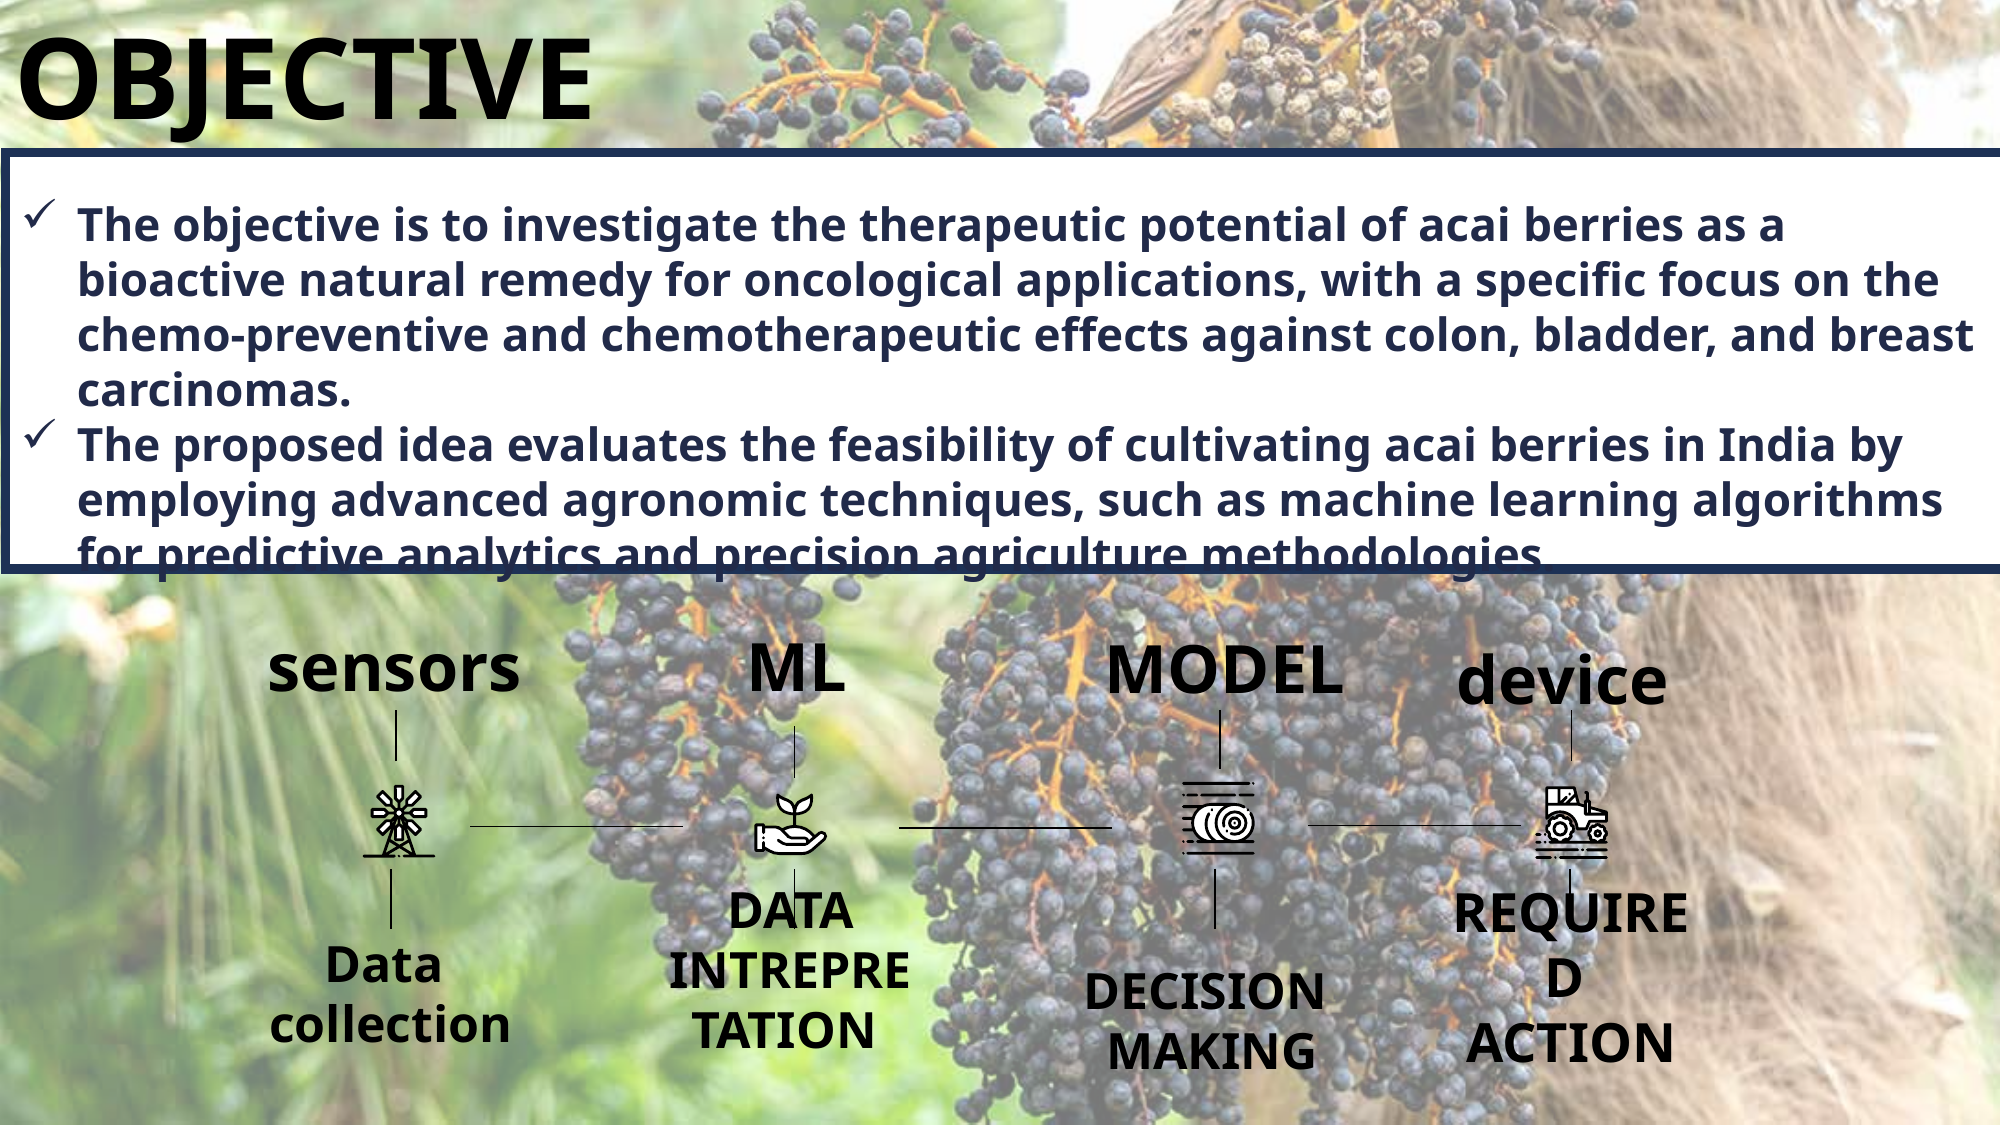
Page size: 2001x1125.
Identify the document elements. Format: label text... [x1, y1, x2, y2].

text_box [1181, 781, 1257, 855]
text_box REQUIRED ACTION [1422, 894, 1721, 1089]
text_box DECISION MAKING [1063, 901, 1361, 1095]
text_box OBJECTIVE [0, 0, 1000, 150]
text_box Data collection [242, 990, 540, 1068]
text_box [754, 793, 828, 856]
text_box device [1414, 646, 1712, 709]
text_box [275, 692, 573, 769]
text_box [1535, 786, 1609, 859]
text_box ML [648, 634, 946, 696]
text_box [362, 784, 436, 858]
text_box sensors [246, 634, 544, 696]
text_box [5, 152, 2000, 188]
text_box MODEL [1076, 636, 1374, 698]
text_box The objective is to investigate the therapeutic potential of acai berries as a bioactive natural remedy for oncological applications, with a specific focus on the chemo-preventive and chemotherapeutic effects against colon, bladder, and breast carcinomas. The proposed idea evaluates the feasibility of cultivating acai berries in India by employing advanced agronomic techniques, such as machine learning algorithms for predictive analytics and precision agriculture methodologies. [5, 188, 2000, 589]
text_box DATA INTREPRETATION [642, 997, 940, 1074]
